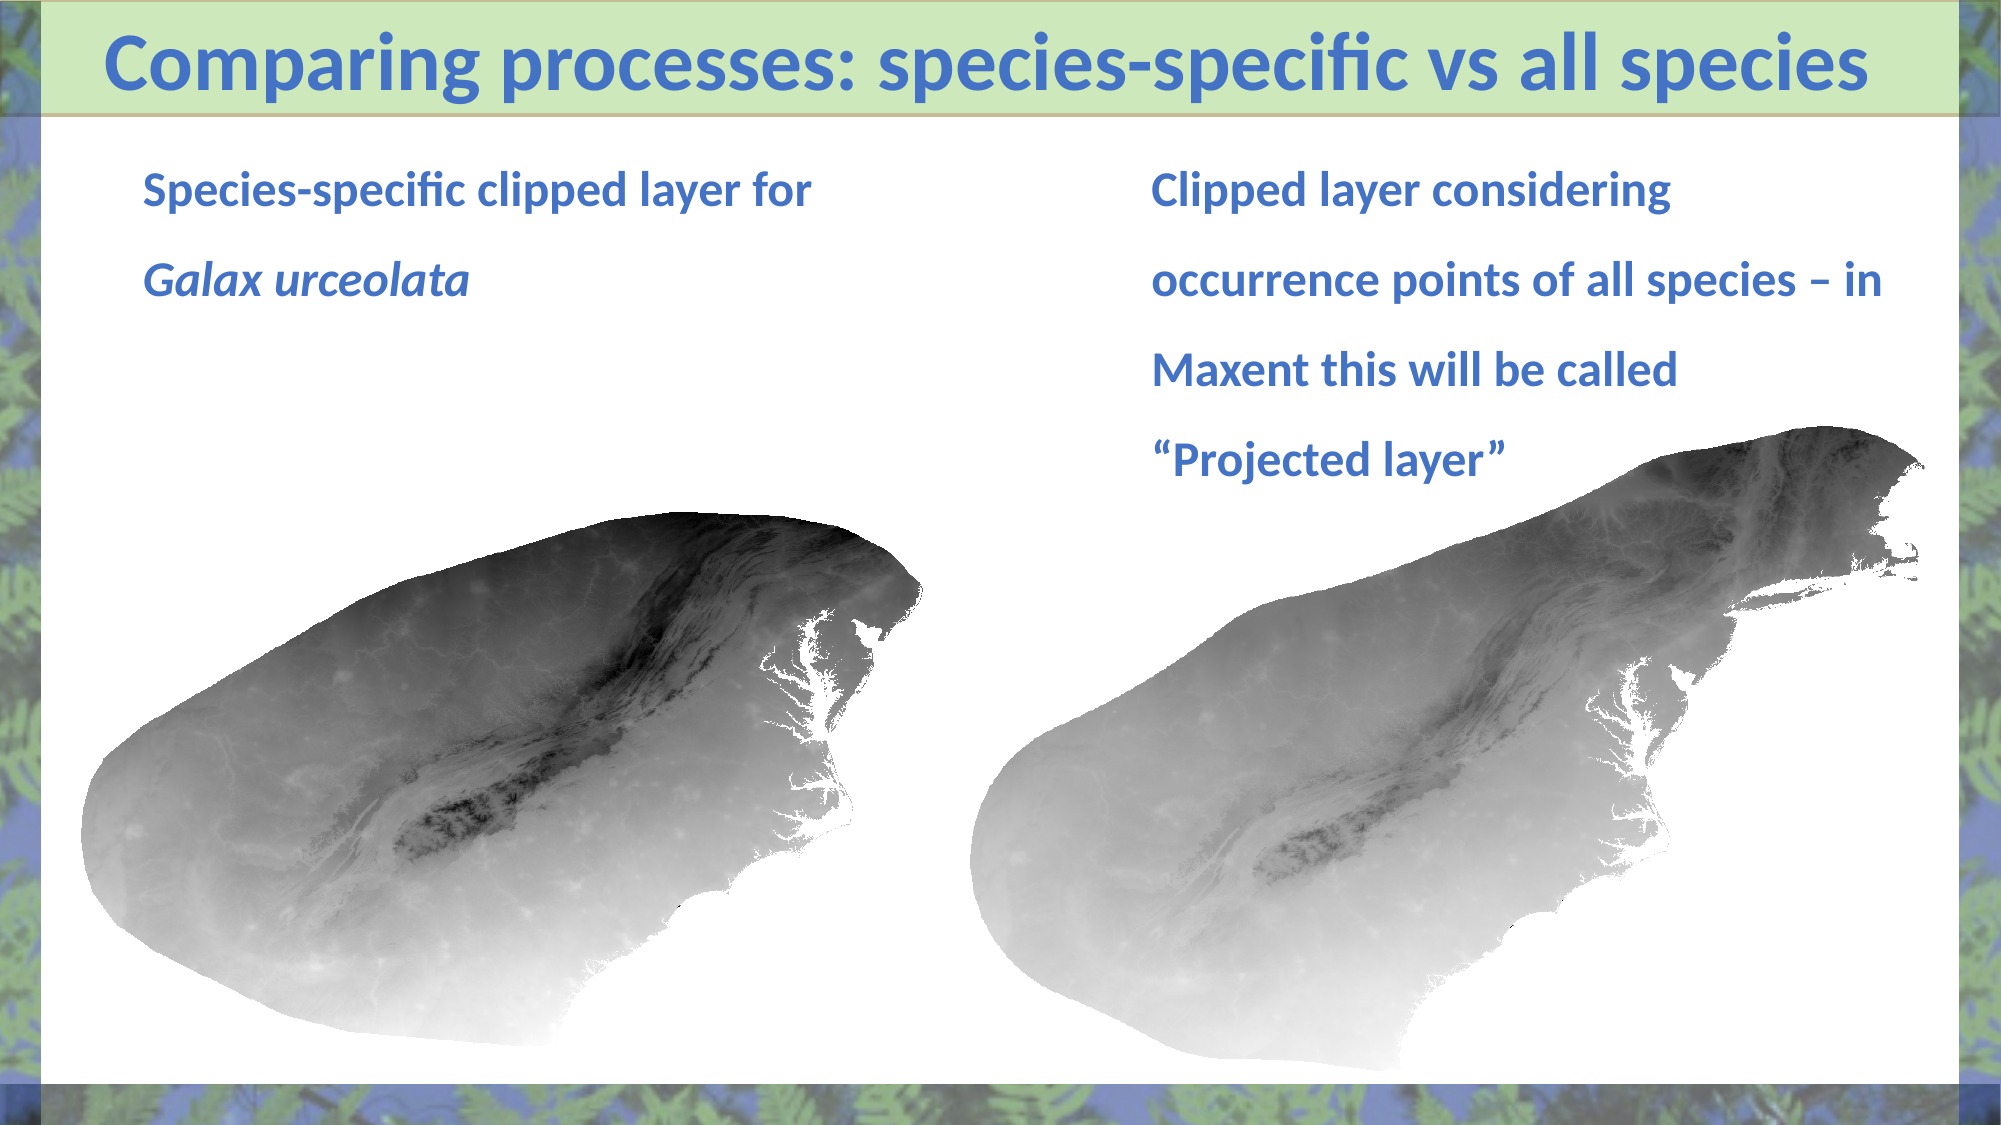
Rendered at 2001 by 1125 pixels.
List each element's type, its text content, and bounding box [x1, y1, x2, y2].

picture [0, 381, 945, 1073]
text_box Species-specific clipped layer for Galax urceolata [128, 119, 892, 380]
picture [959, 420, 2000, 1082]
picture [0, 1084, 2000, 1125]
text_box Clipped layer considering occurrence points of all species – in Maxent this will be called “Projected layer” [1136, 119, 1900, 418]
text_box Comparing processes: species-specific vs all species [0, 0, 1959, 115]
